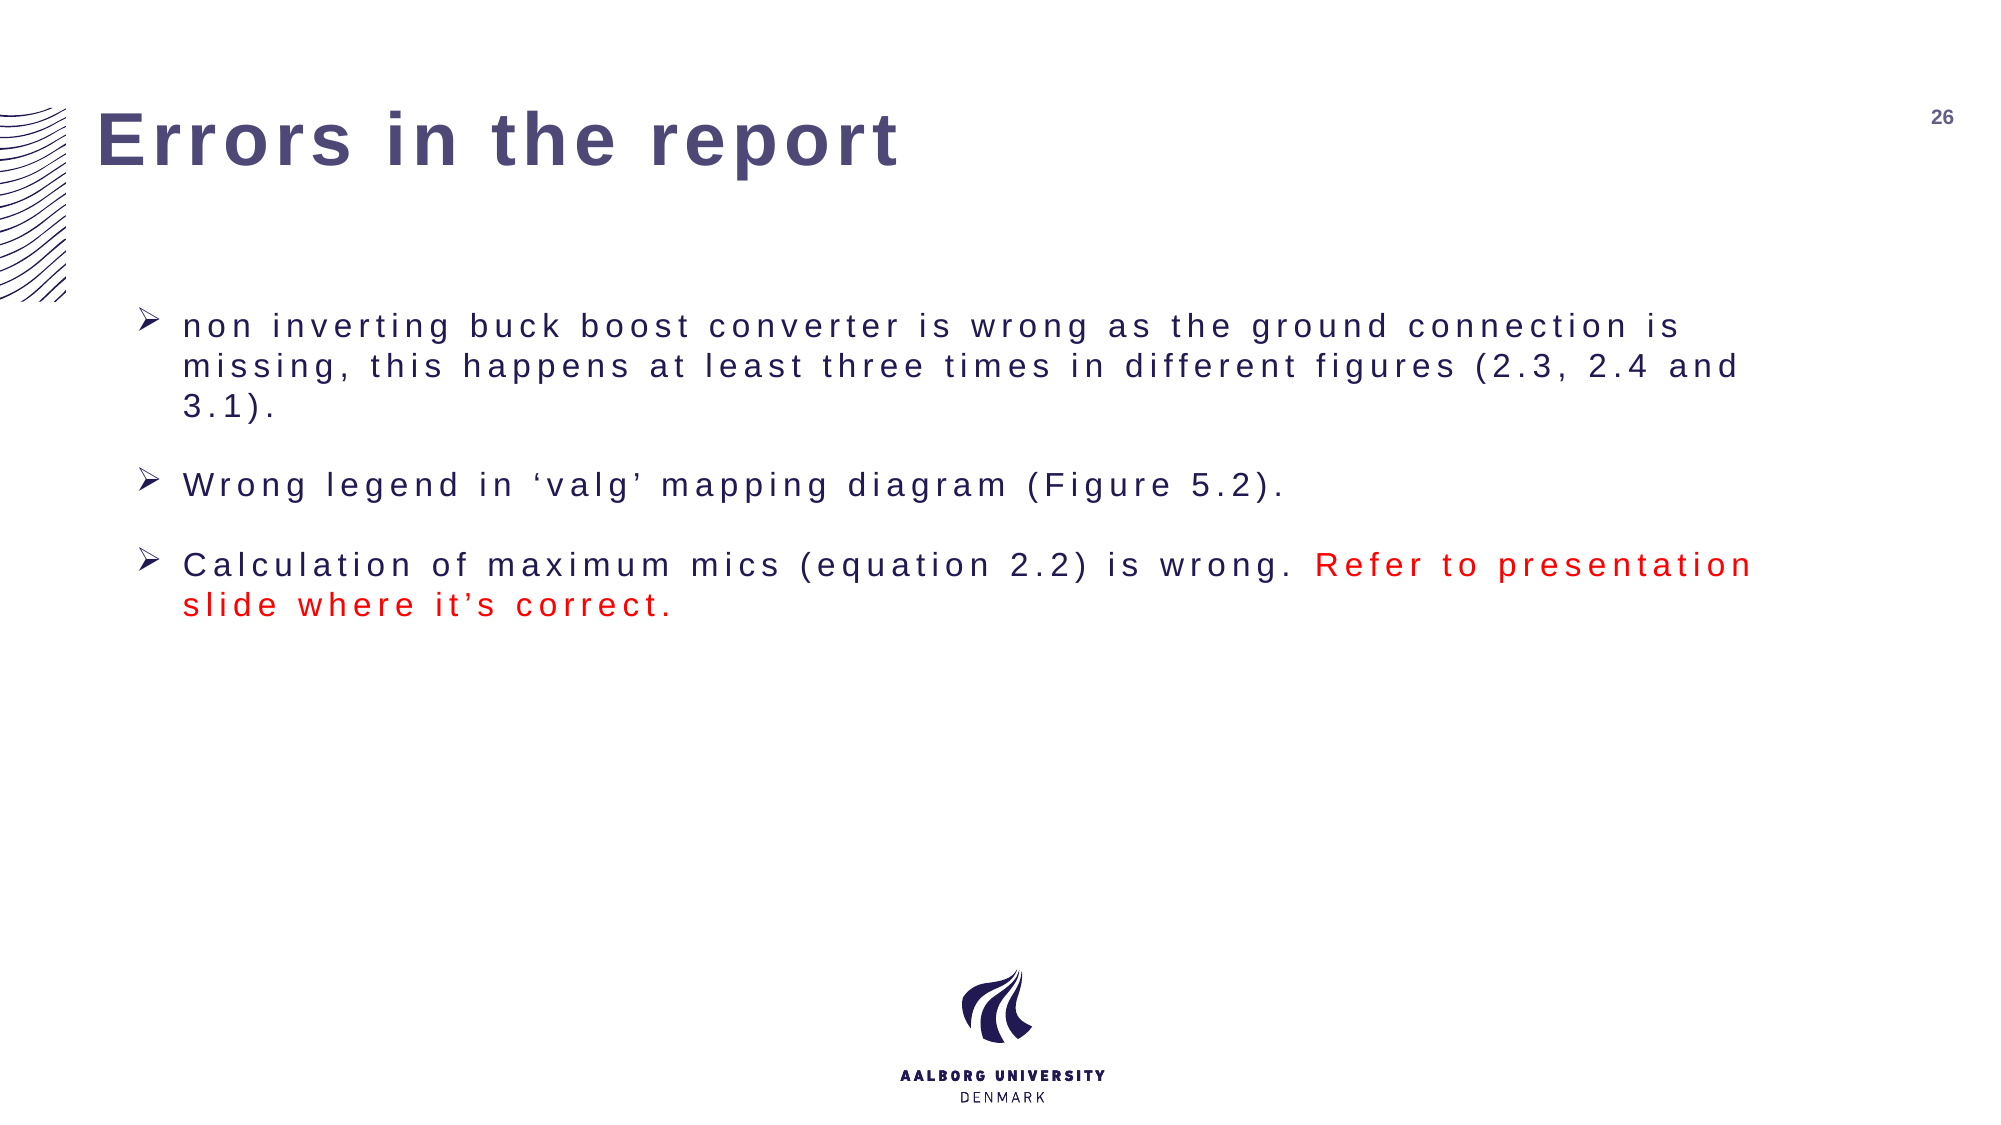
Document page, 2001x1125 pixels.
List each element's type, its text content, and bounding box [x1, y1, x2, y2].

slide_number 26 [1860, 97, 1954, 135]
text_box non inverting buck boost converter is wrong as the ground connection is missing, this happens at least three times in different figures (2.3, 2.4 and 3.1). Wrong legend in ‘valg’ mapping diagram (Figure 5.2). Calculation of maximum mics (equation 2.2) is wrong. Refer to presentation slide where it’s correct. [121, 296, 1837, 631]
title Errors in the report [96, 58, 1837, 325]
